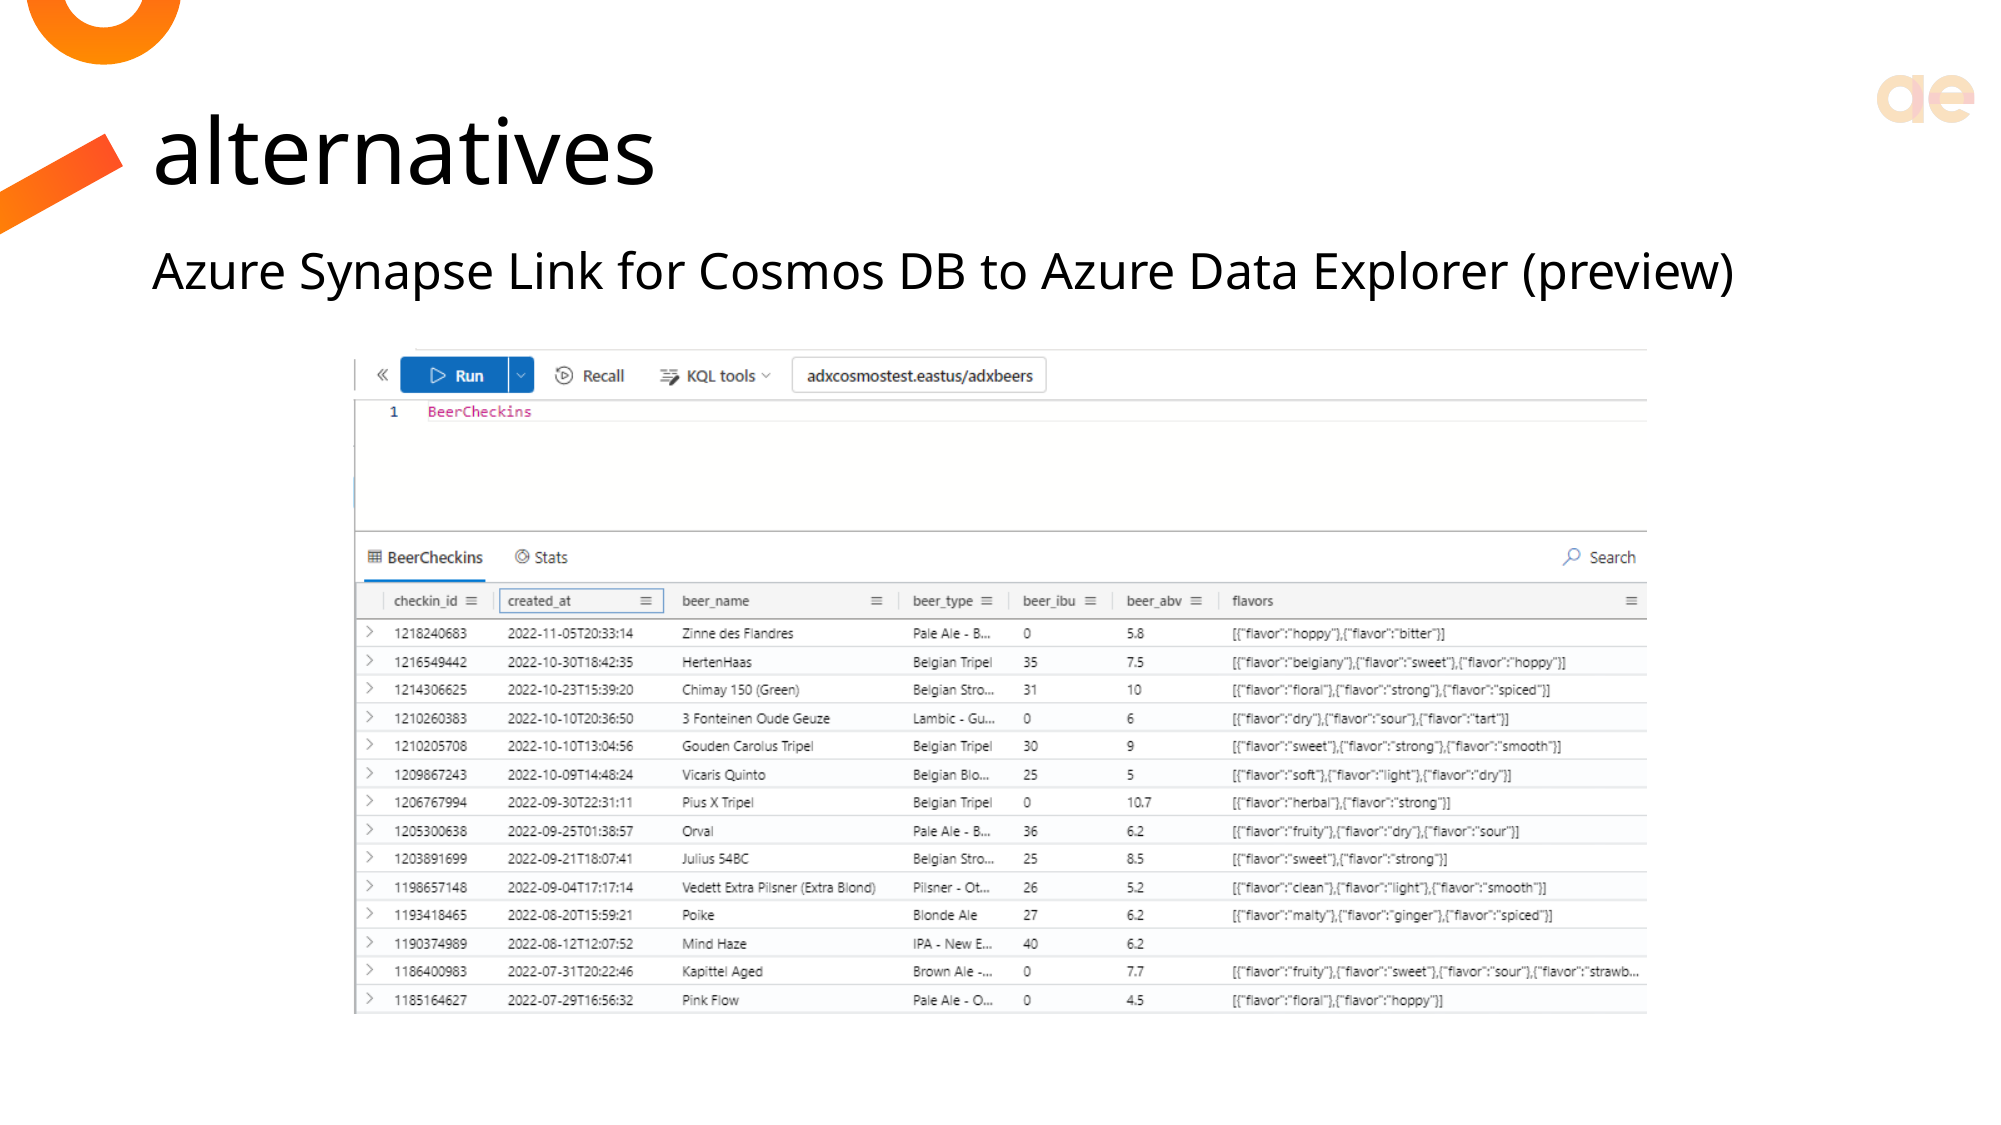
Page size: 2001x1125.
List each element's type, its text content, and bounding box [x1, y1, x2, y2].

list Azure Synapse Link for Cosmos DB to Azure Data Explorer (preview) [137, 238, 1863, 1014]
title alternatives [137, 79, 1863, 212]
picture [353, 348, 1647, 1014]
picture [1877, 75, 1975, 123]
